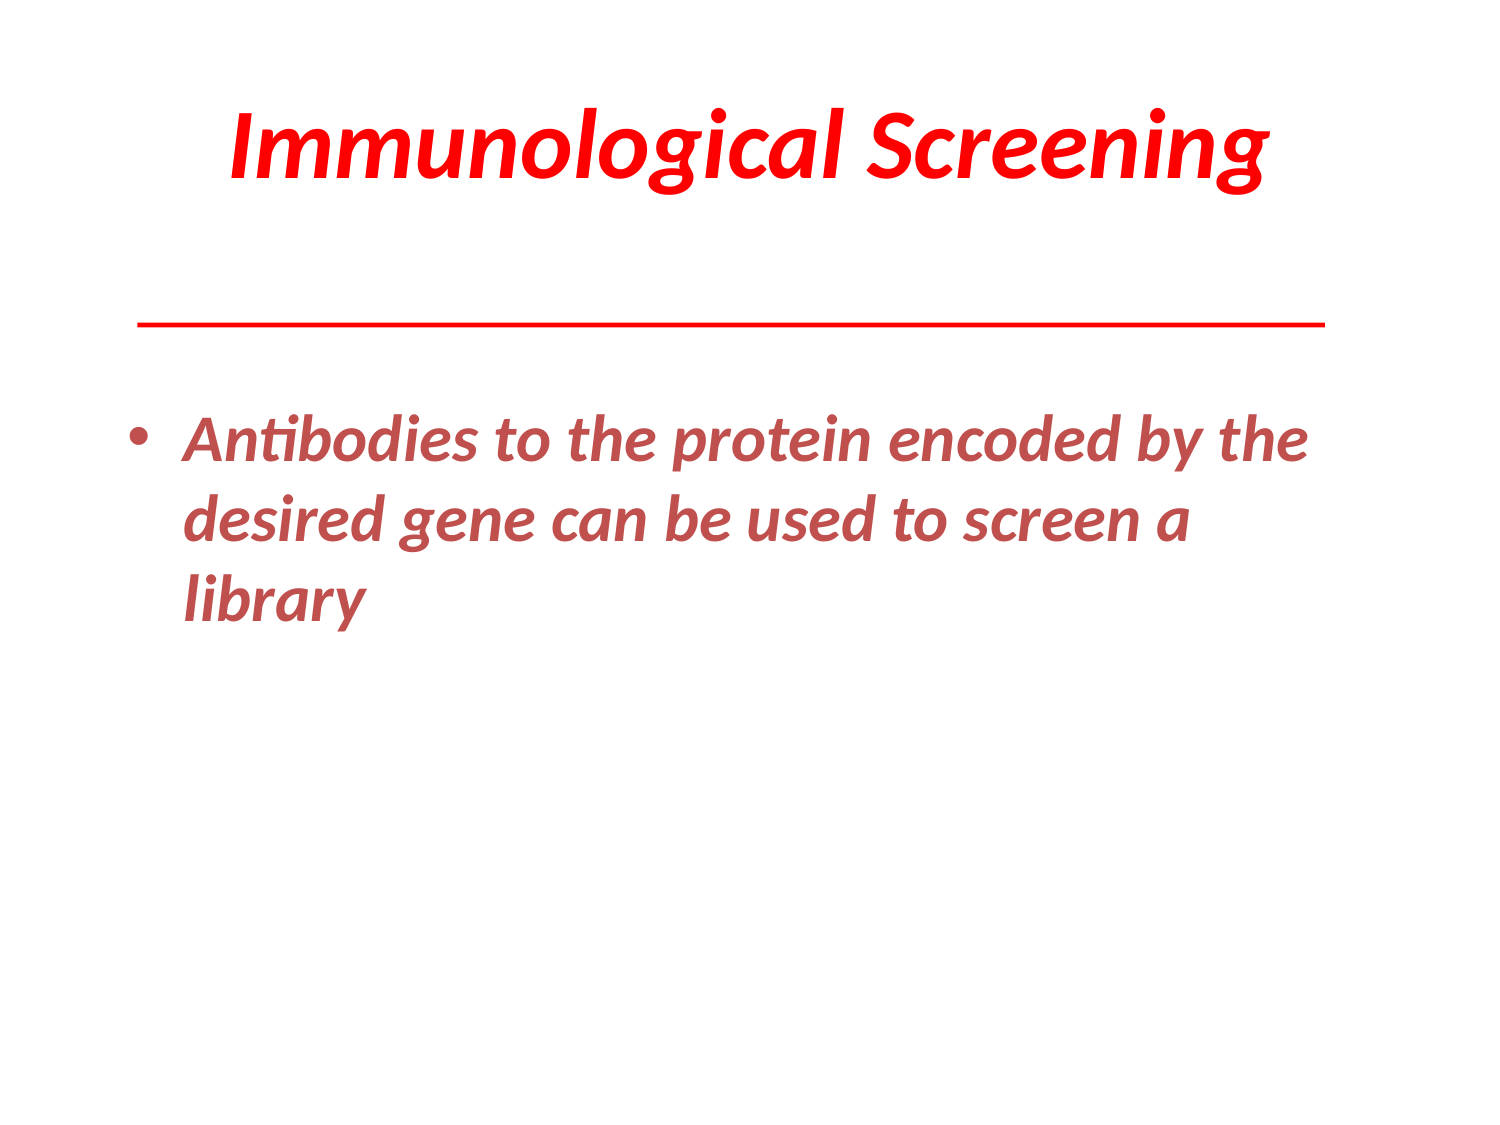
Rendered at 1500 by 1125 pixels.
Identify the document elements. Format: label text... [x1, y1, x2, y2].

list Antibodies to the protein encoded by the desired gene can be used to screen a library [112, 387, 1388, 1063]
title Immunological Screening [75, 45, 1425, 233]
